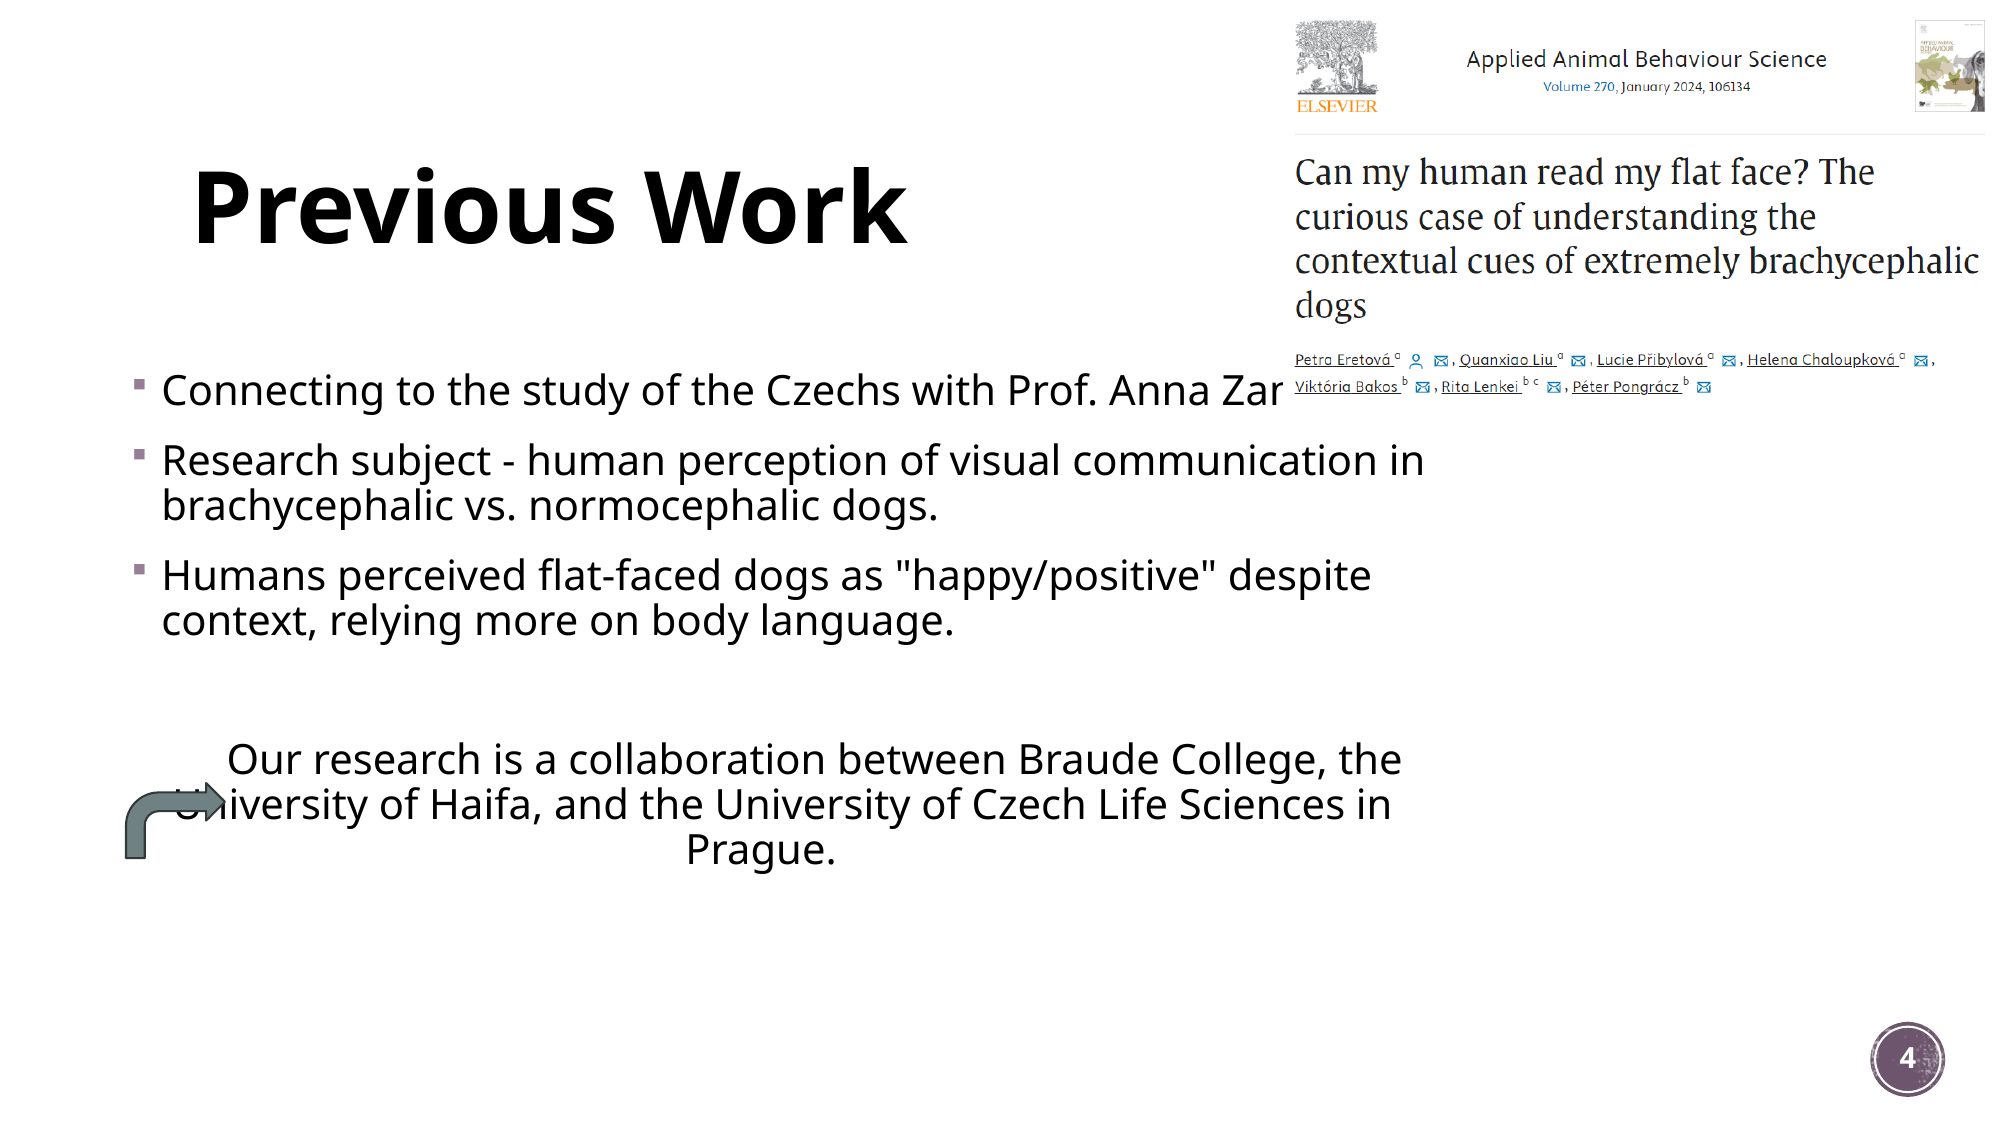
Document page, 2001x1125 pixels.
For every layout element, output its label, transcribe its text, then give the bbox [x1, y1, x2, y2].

picture [1283, 4, 2000, 419]
slide_number 4 [1855, 1028, 1961, 1089]
list Connecting to the study of the Czechs with Prof. Anna Zamansky. Research subject - human perception of visual communication in brachycephalic vs. normocephalic dogs. Humans perceived flat-faced dogs as "happy/positive" despite context, relying more on body language. Our research is a collaboration between Braude College, the University of Haifa, and the University of Czech Life Sciences in Prague. [116, 361, 1449, 1027]
title Previous Work [175, 79, 1282, 344]
text_box [124, 782, 226, 860]
